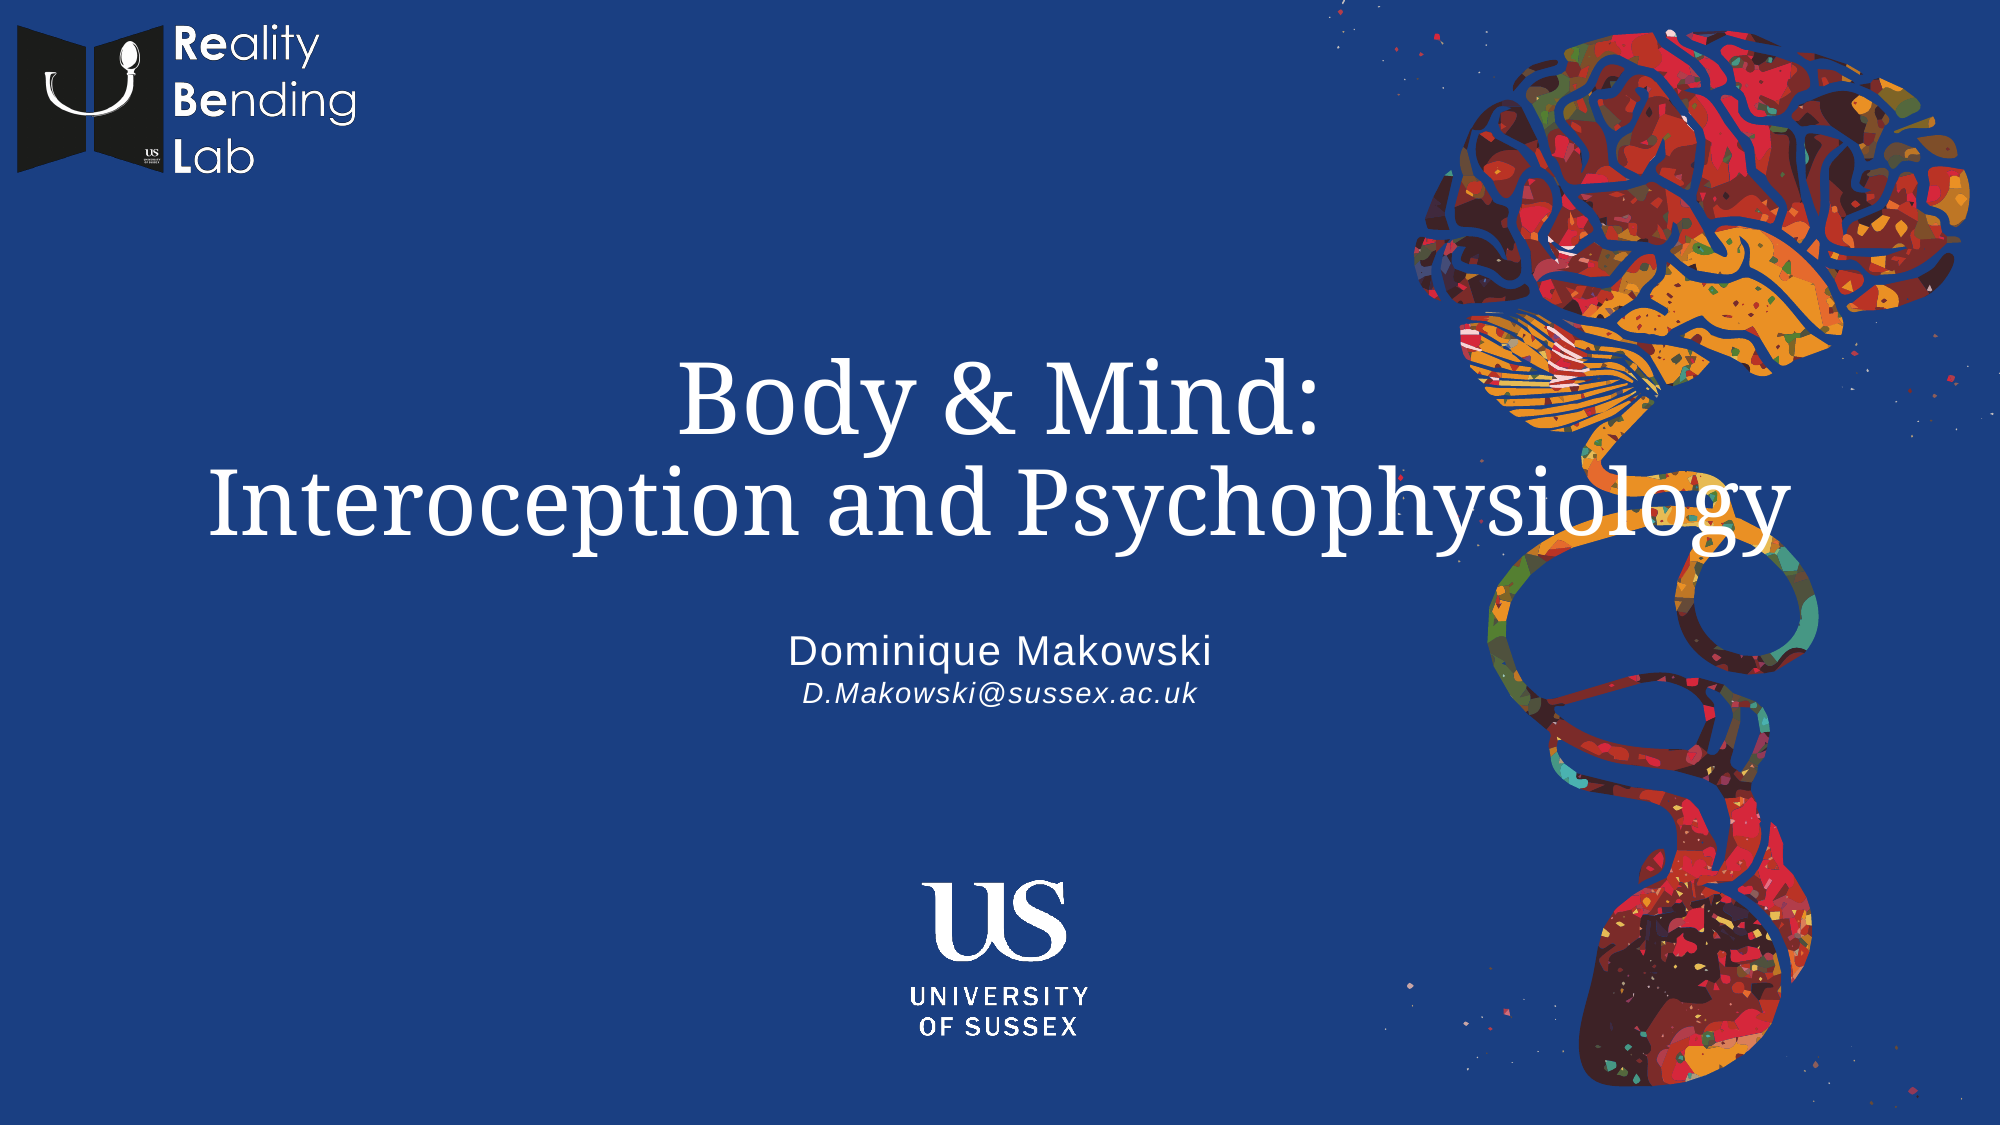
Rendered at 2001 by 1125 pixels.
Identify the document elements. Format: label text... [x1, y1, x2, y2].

subtitle Dominique Makowski D.Makowski@sussex.ac.uk [249, 616, 1328, 759]
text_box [1328, 0, 2000, 1108]
picture [911, 880, 1088, 1036]
title Body & Mind: Interoception and Psychophysiology [177, 165, 1328, 563]
picture [15, 20, 359, 177]
